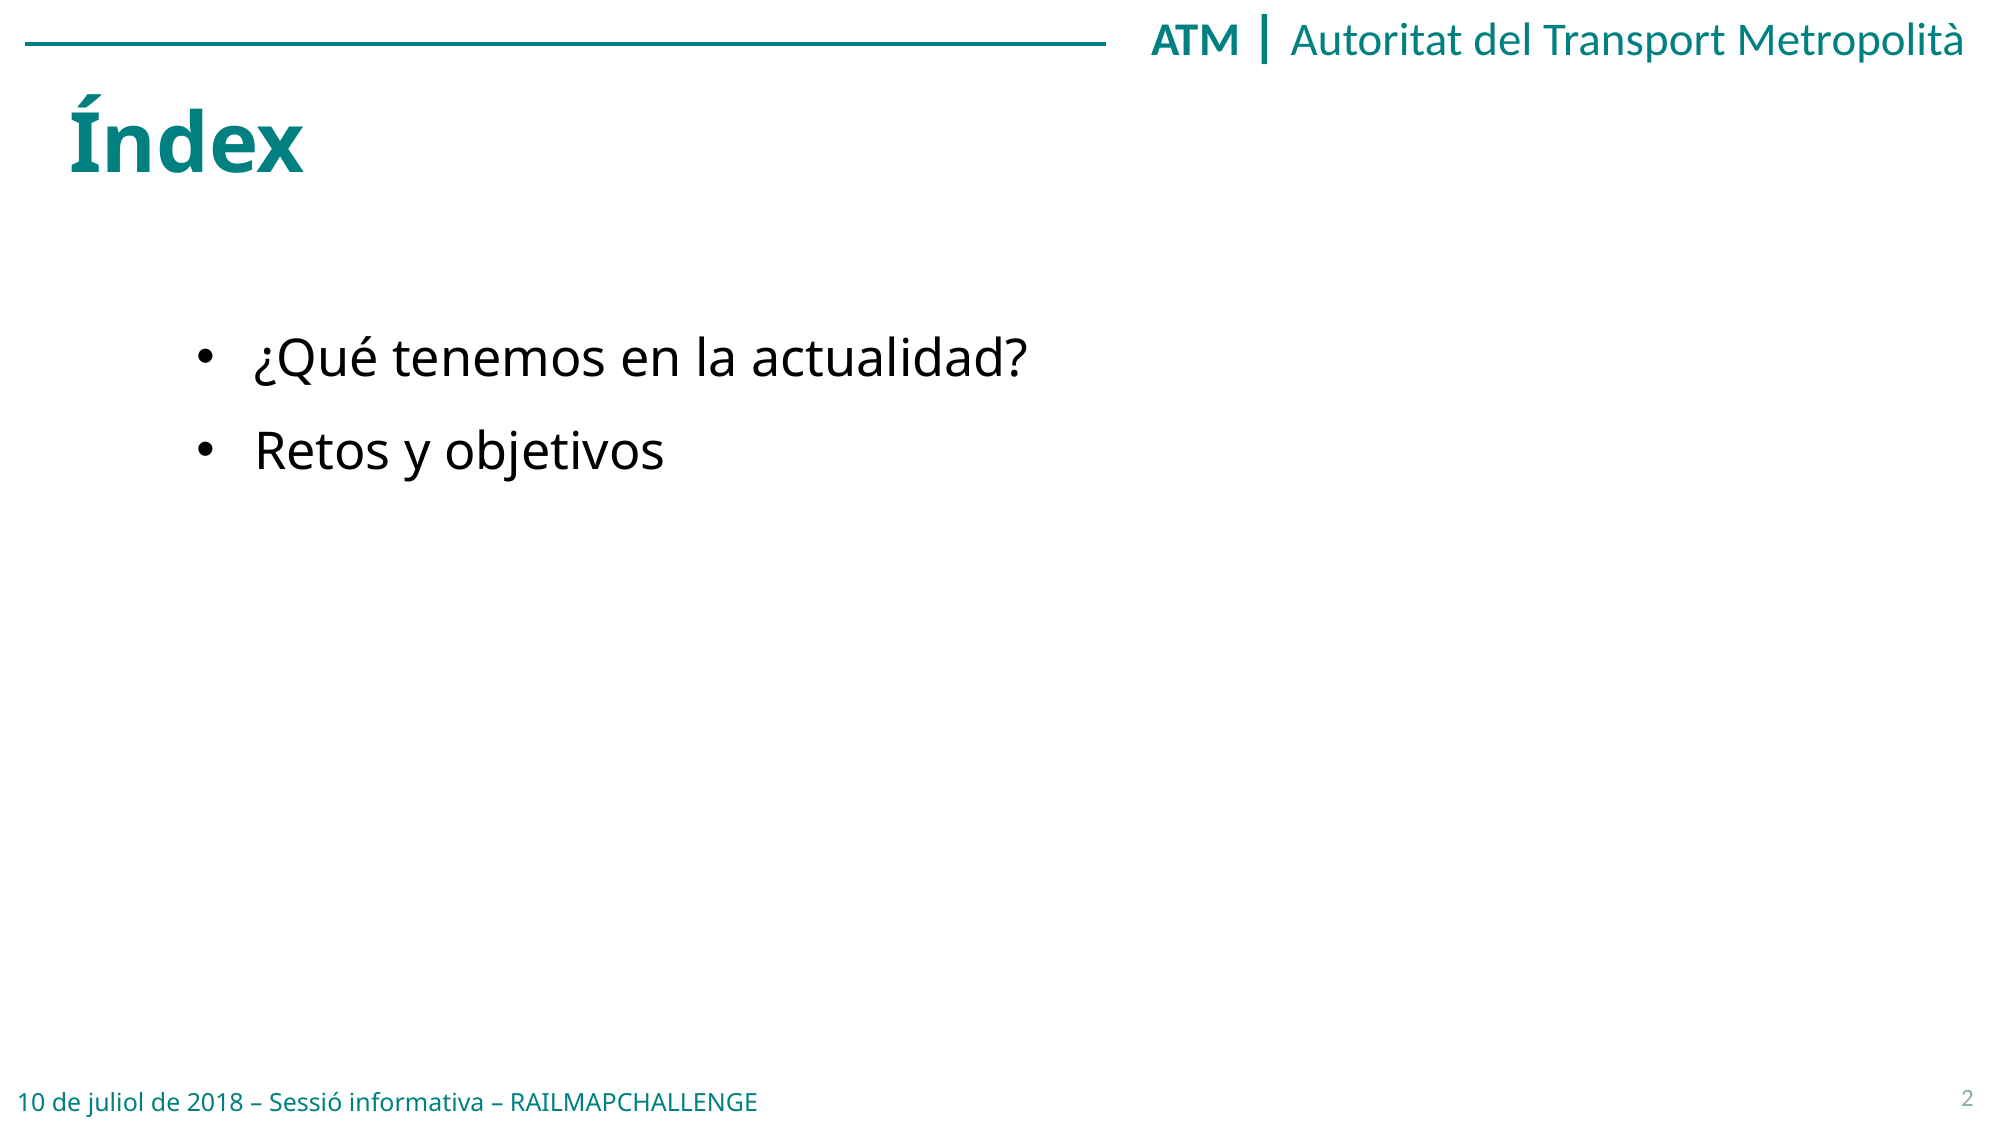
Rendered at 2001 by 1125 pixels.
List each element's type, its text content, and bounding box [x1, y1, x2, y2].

text_box Índex [54, 92, 607, 240]
text_box ¿Qué tenemos en la actualidad? Retos y objetivos [181, 285, 1968, 507]
slide_number 2 [1538, 1068, 1989, 1125]
